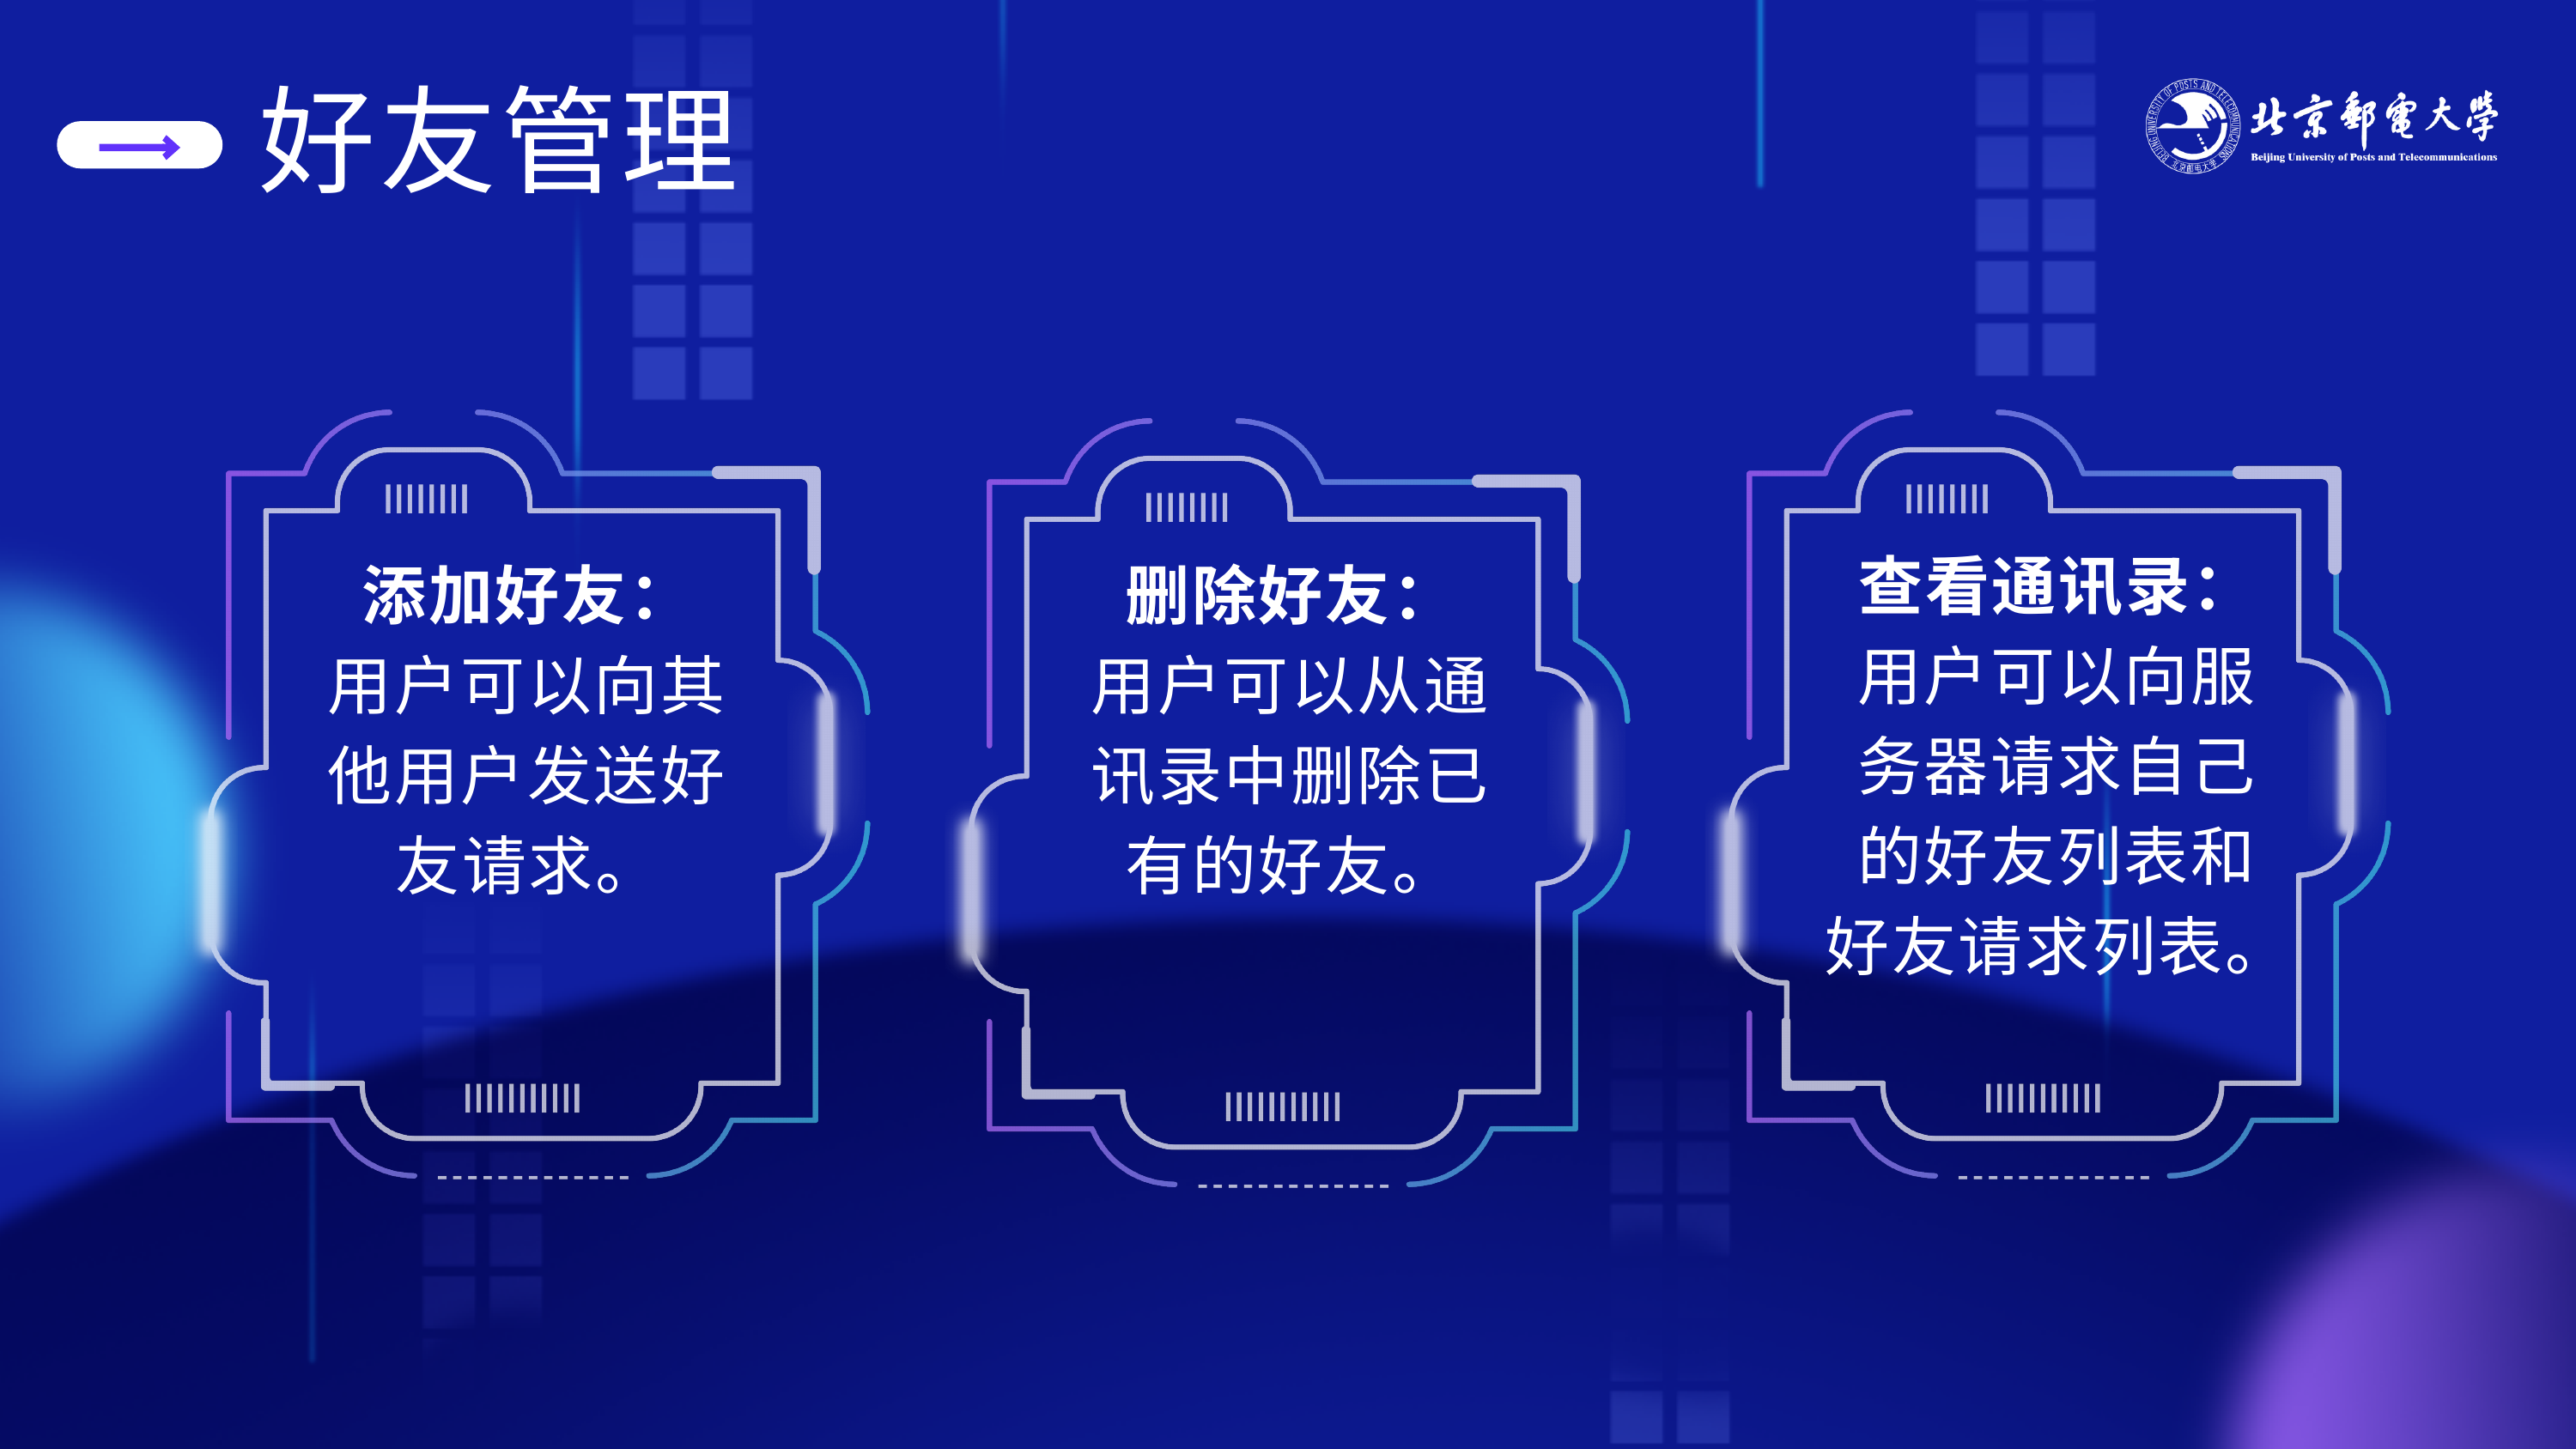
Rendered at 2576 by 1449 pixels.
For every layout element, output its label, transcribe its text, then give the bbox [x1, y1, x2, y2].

text_box 好友管理 [258, 44, 1055, 208]
text_box 添加好友： 用户可以向其他用户发送好友请求。 [309, 542, 746, 903]
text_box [56, 120, 223, 169]
text_box [184, 409, 872, 1179]
text_box [1704, 409, 2392, 1179]
text_box 删除好友： 用户可以从通讯录中删除已有的好友。 [1076, 542, 1506, 903]
text_box [0, 0, 2576, 1449]
text_box [2136, 70, 2508, 182]
text_box 查看通讯录： 用户可以向服务器请求自己的好友列表和好友请求列表。 [1824, 532, 2291, 984]
text_box [945, 418, 1631, 1188]
